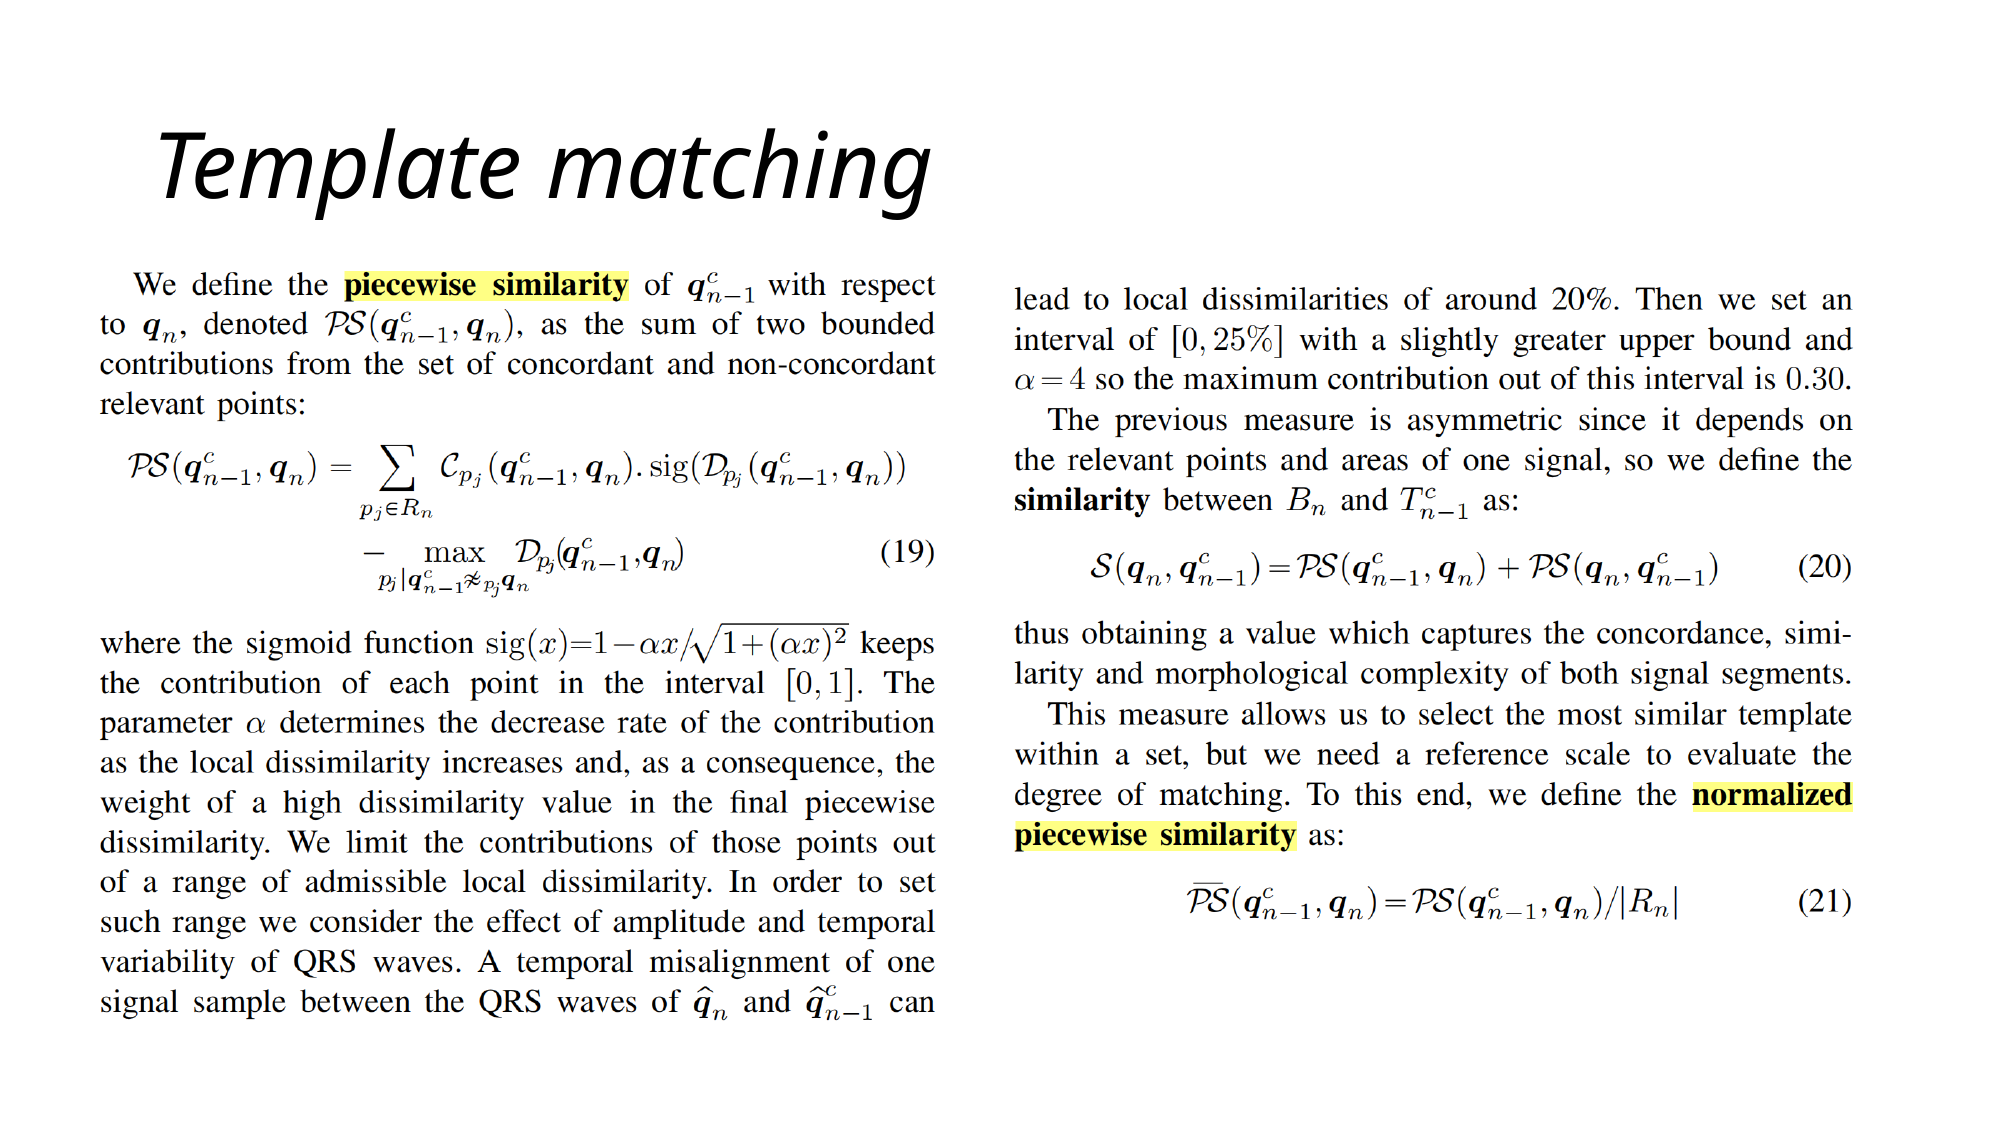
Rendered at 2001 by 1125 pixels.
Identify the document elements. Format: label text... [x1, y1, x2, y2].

picture [86, 268, 946, 1028]
title Template matching [137, 59, 1863, 278]
picture [1010, 277, 1856, 939]
